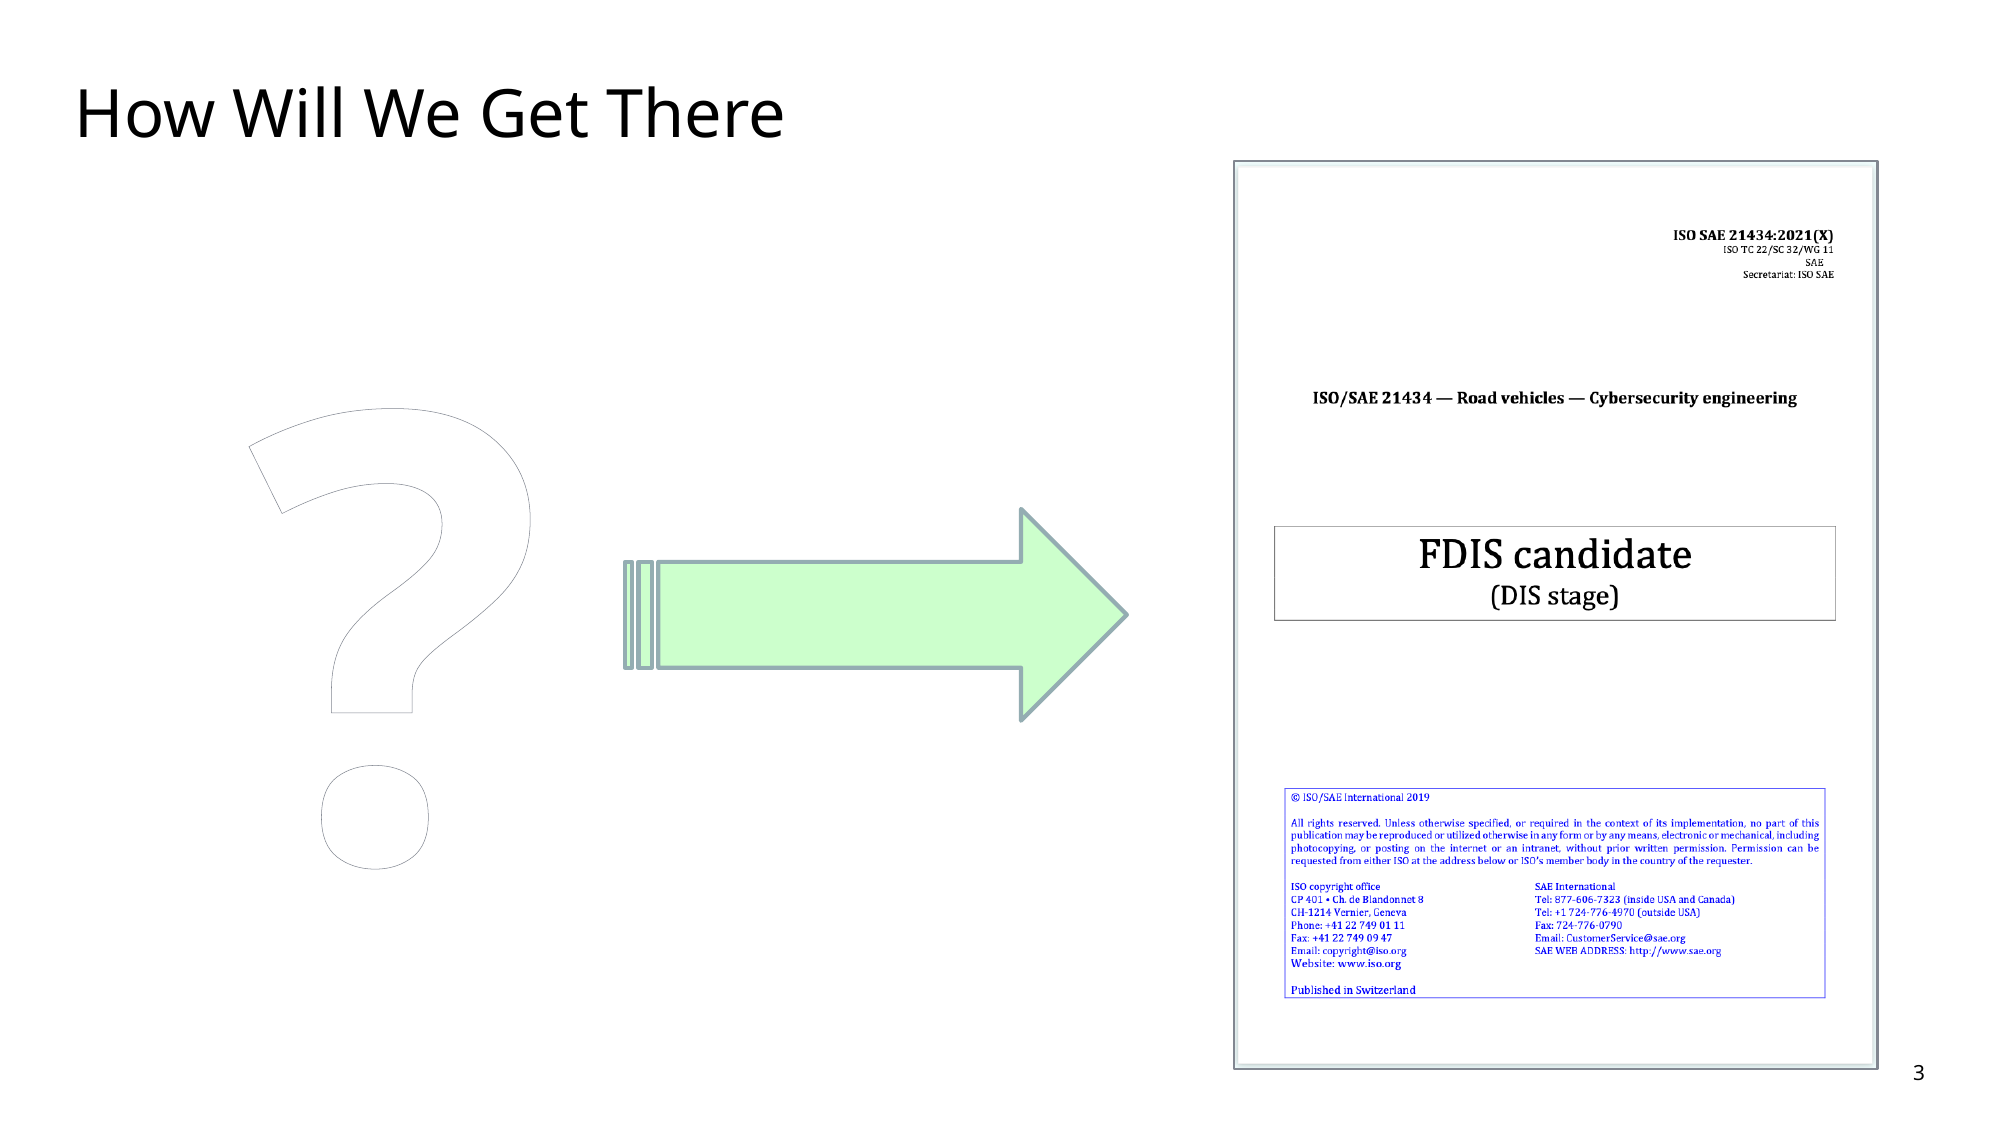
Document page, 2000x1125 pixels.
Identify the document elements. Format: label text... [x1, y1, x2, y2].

text_box ? [231, 228, 561, 994]
slide_number 3 [1876, 1050, 1925, 1088]
text_box [623, 560, 634, 670]
text_box [656, 507, 1129, 723]
title How Will We Get There [74, 75, 1538, 162]
picture [1234, 161, 1877, 1069]
text_box [636, 560, 654, 670]
